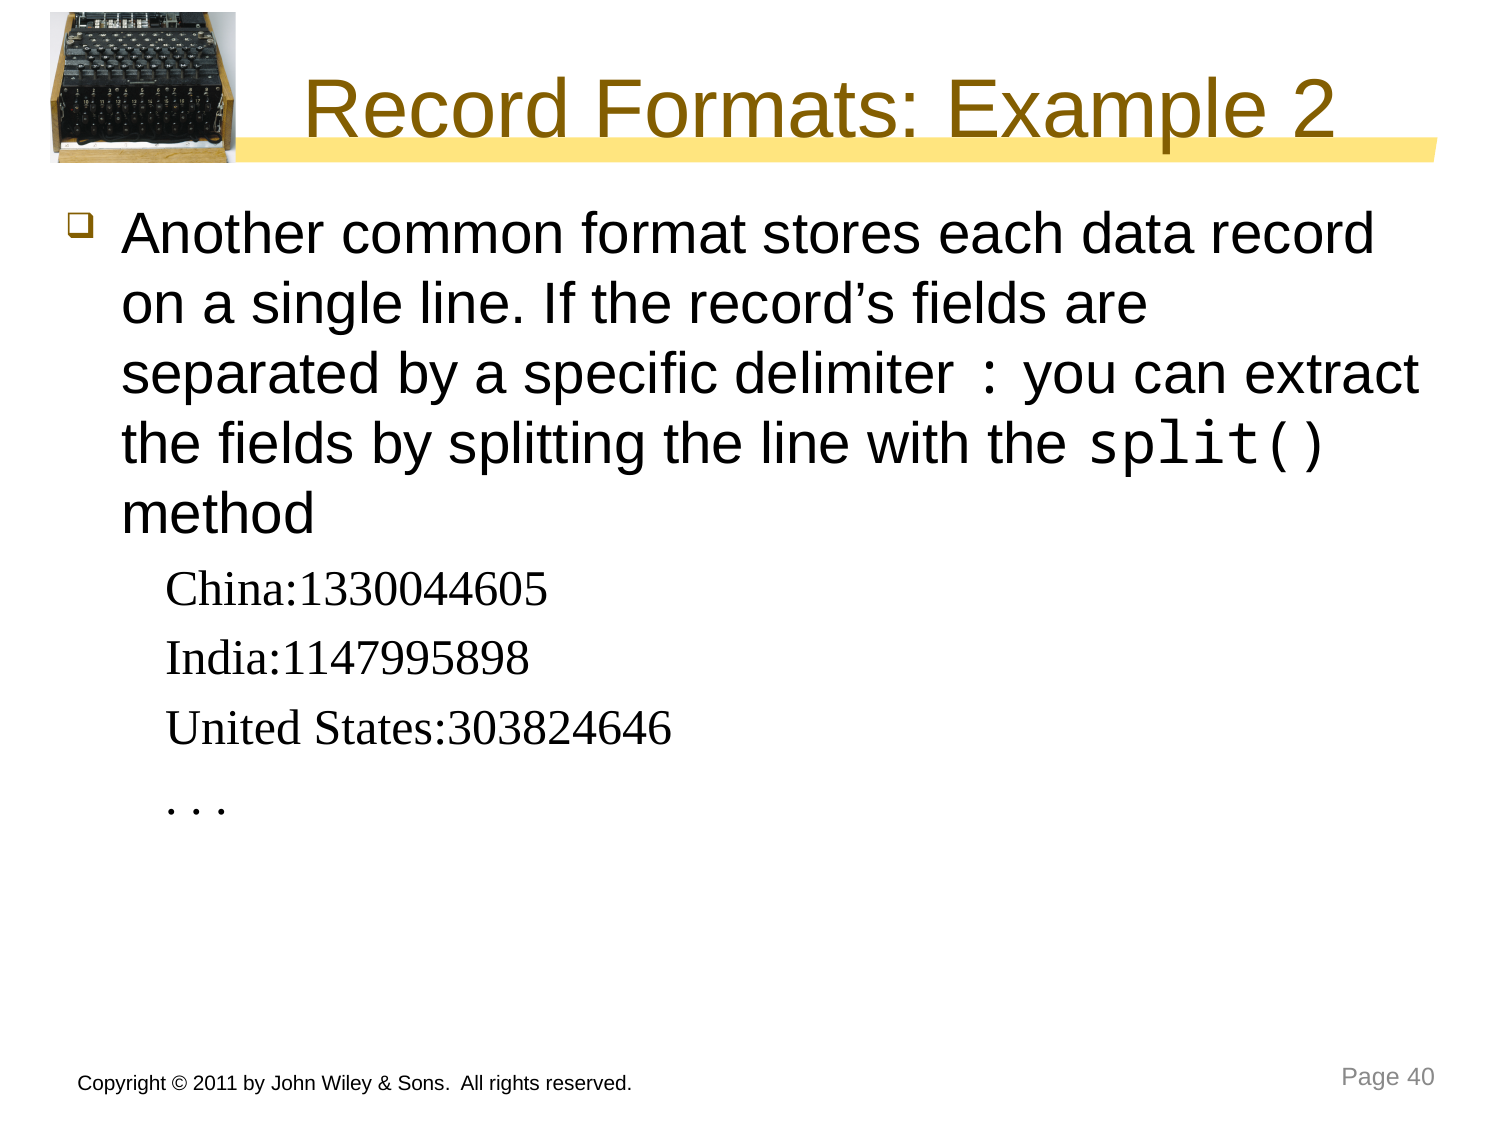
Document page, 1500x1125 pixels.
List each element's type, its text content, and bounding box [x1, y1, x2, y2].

footer Copyright © 2011 by John Wiley & Sons. All rights reserved. [62, 1037, 726, 1104]
list Another common format stores each data record on a single line. If the record’s fields are separated by a specific delimiter : you can extract the fields by splitting the line with the split() method China:1330044605 India:1147995898 United States:303824646 . . . [49, 187, 1438, 1026]
title Record Formats: Example 2 [287, 44, 1451, 163]
slide_number Page 40 [1187, 1050, 1450, 1100]
